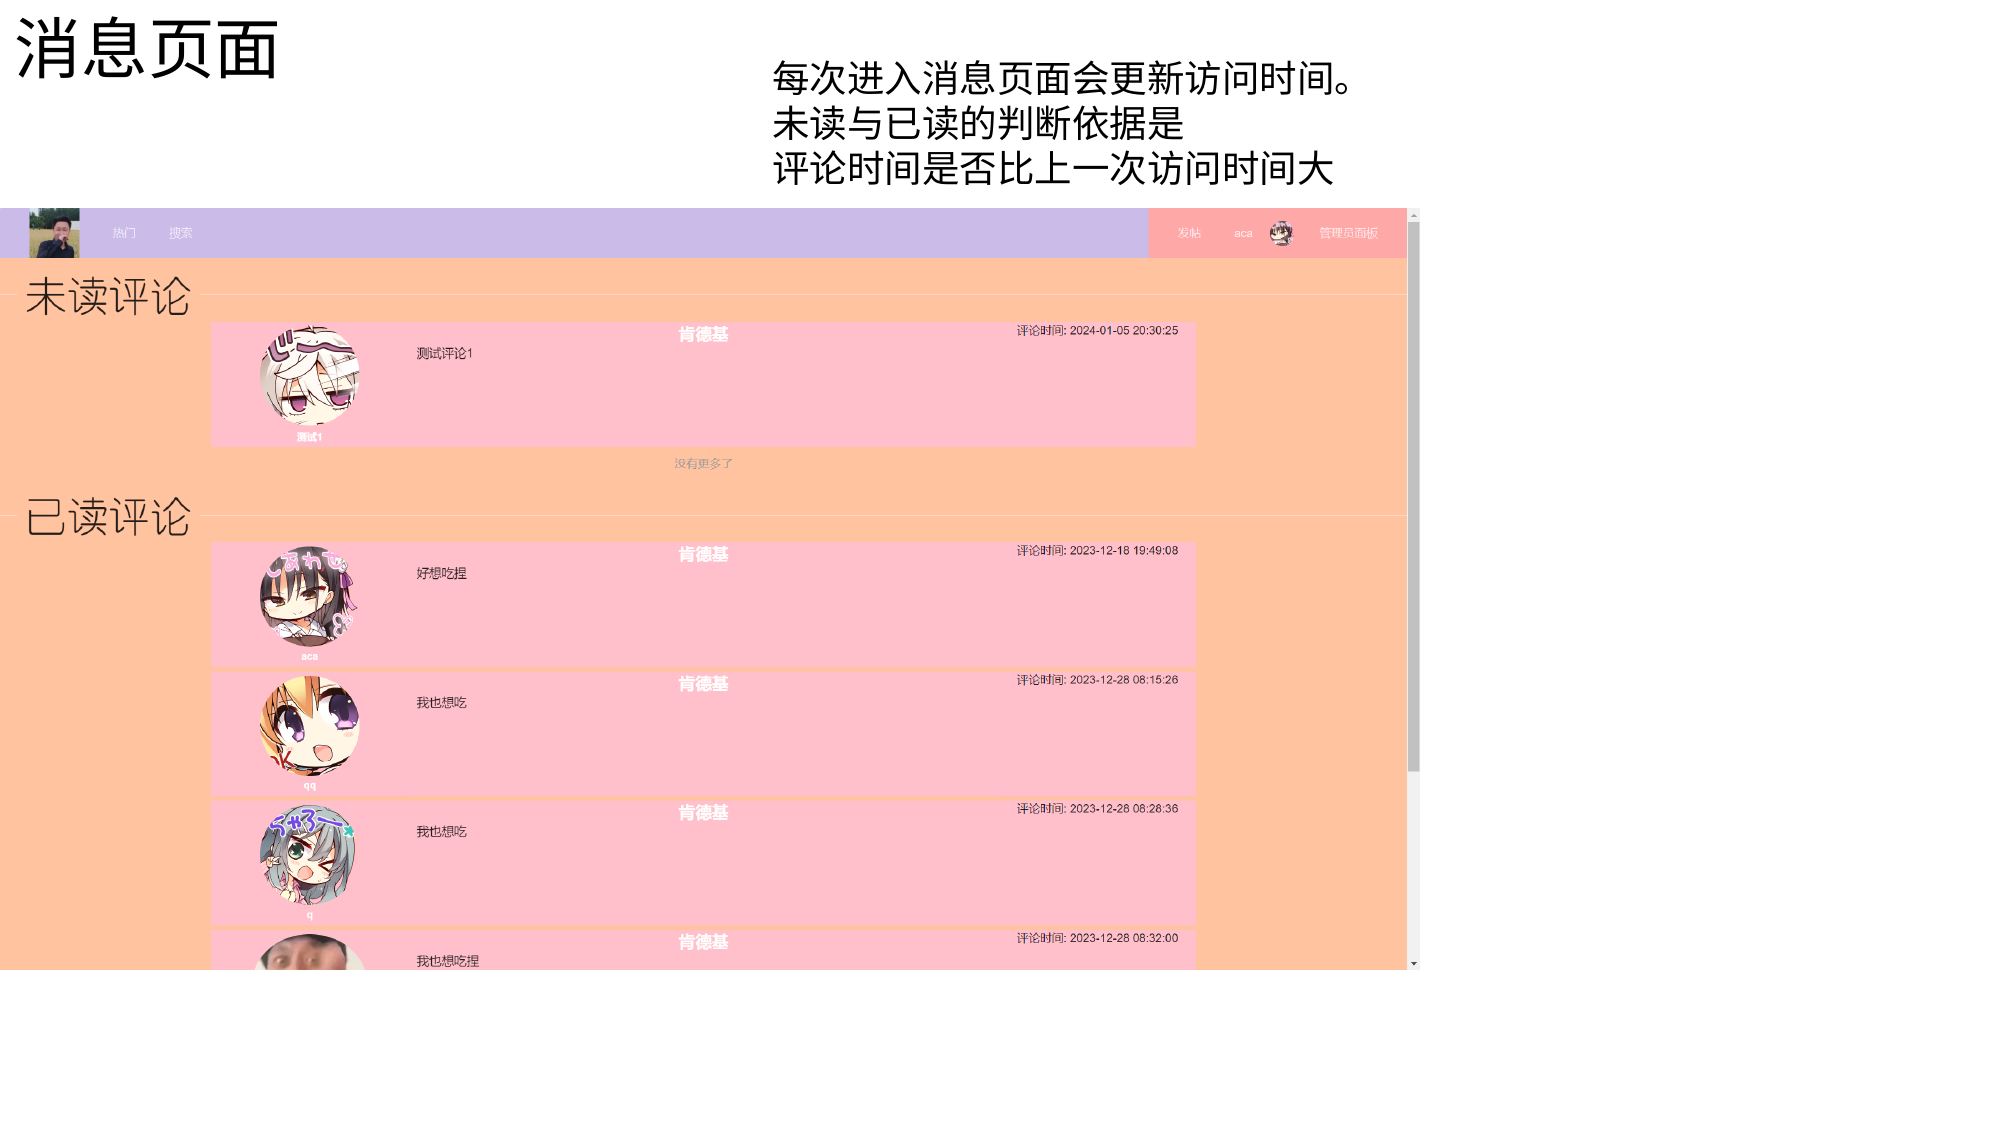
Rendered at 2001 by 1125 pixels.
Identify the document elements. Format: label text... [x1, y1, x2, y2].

text_box 消息页面 [0, 0, 332, 95]
text_box 每次进入消息页面会更新访问时间。 未读与已读的判断依据是 评论时间是否比上一次访问时间大 [757, 47, 1388, 198]
picture [0, 208, 1420, 970]
